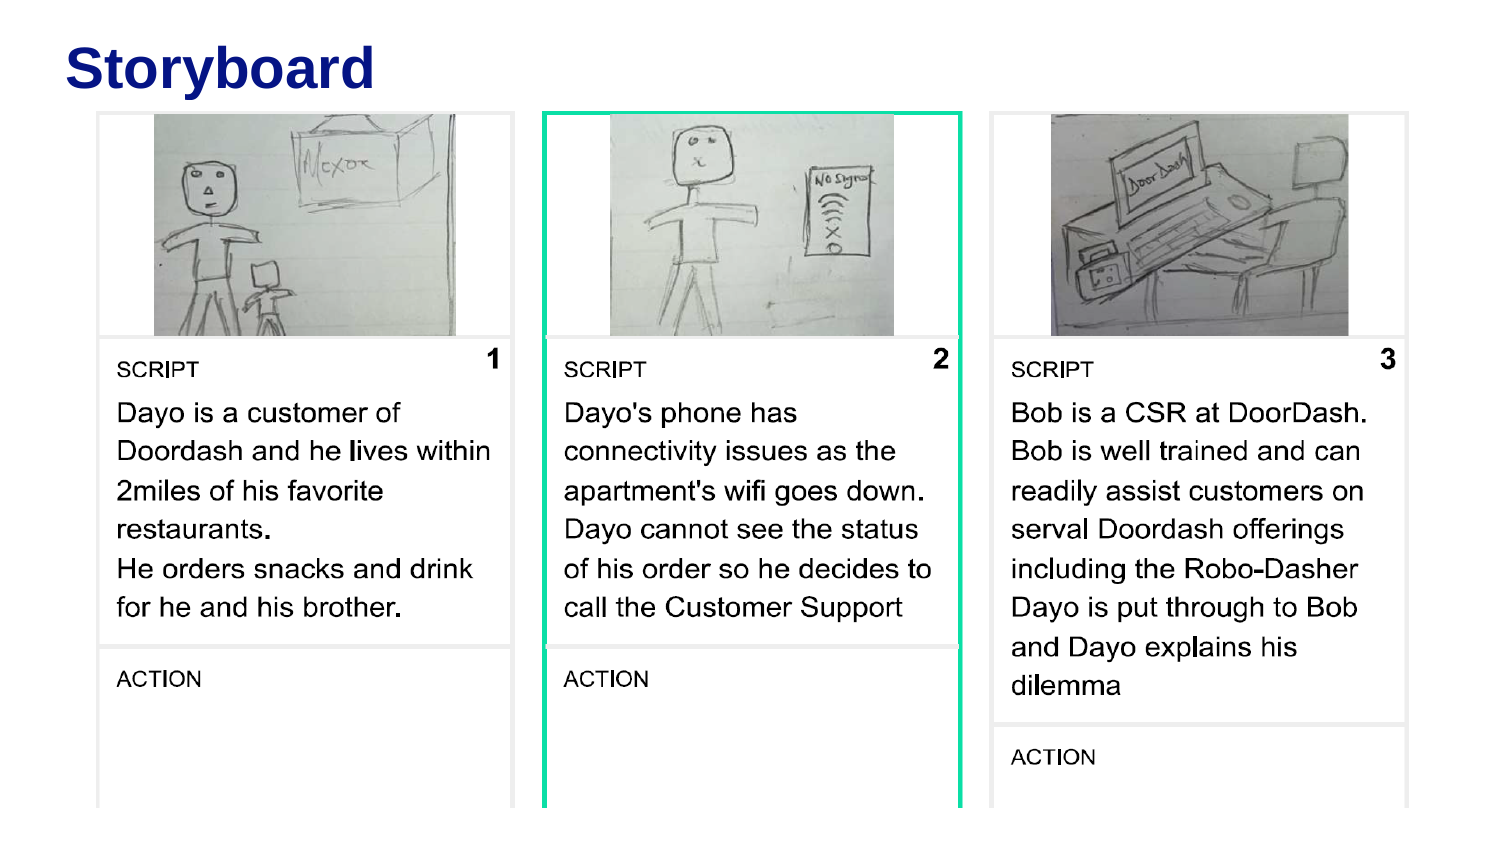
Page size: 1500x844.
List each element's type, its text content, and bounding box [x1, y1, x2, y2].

title Storyboard [60, 24, 848, 122]
picture [96, 100, 1426, 808]
